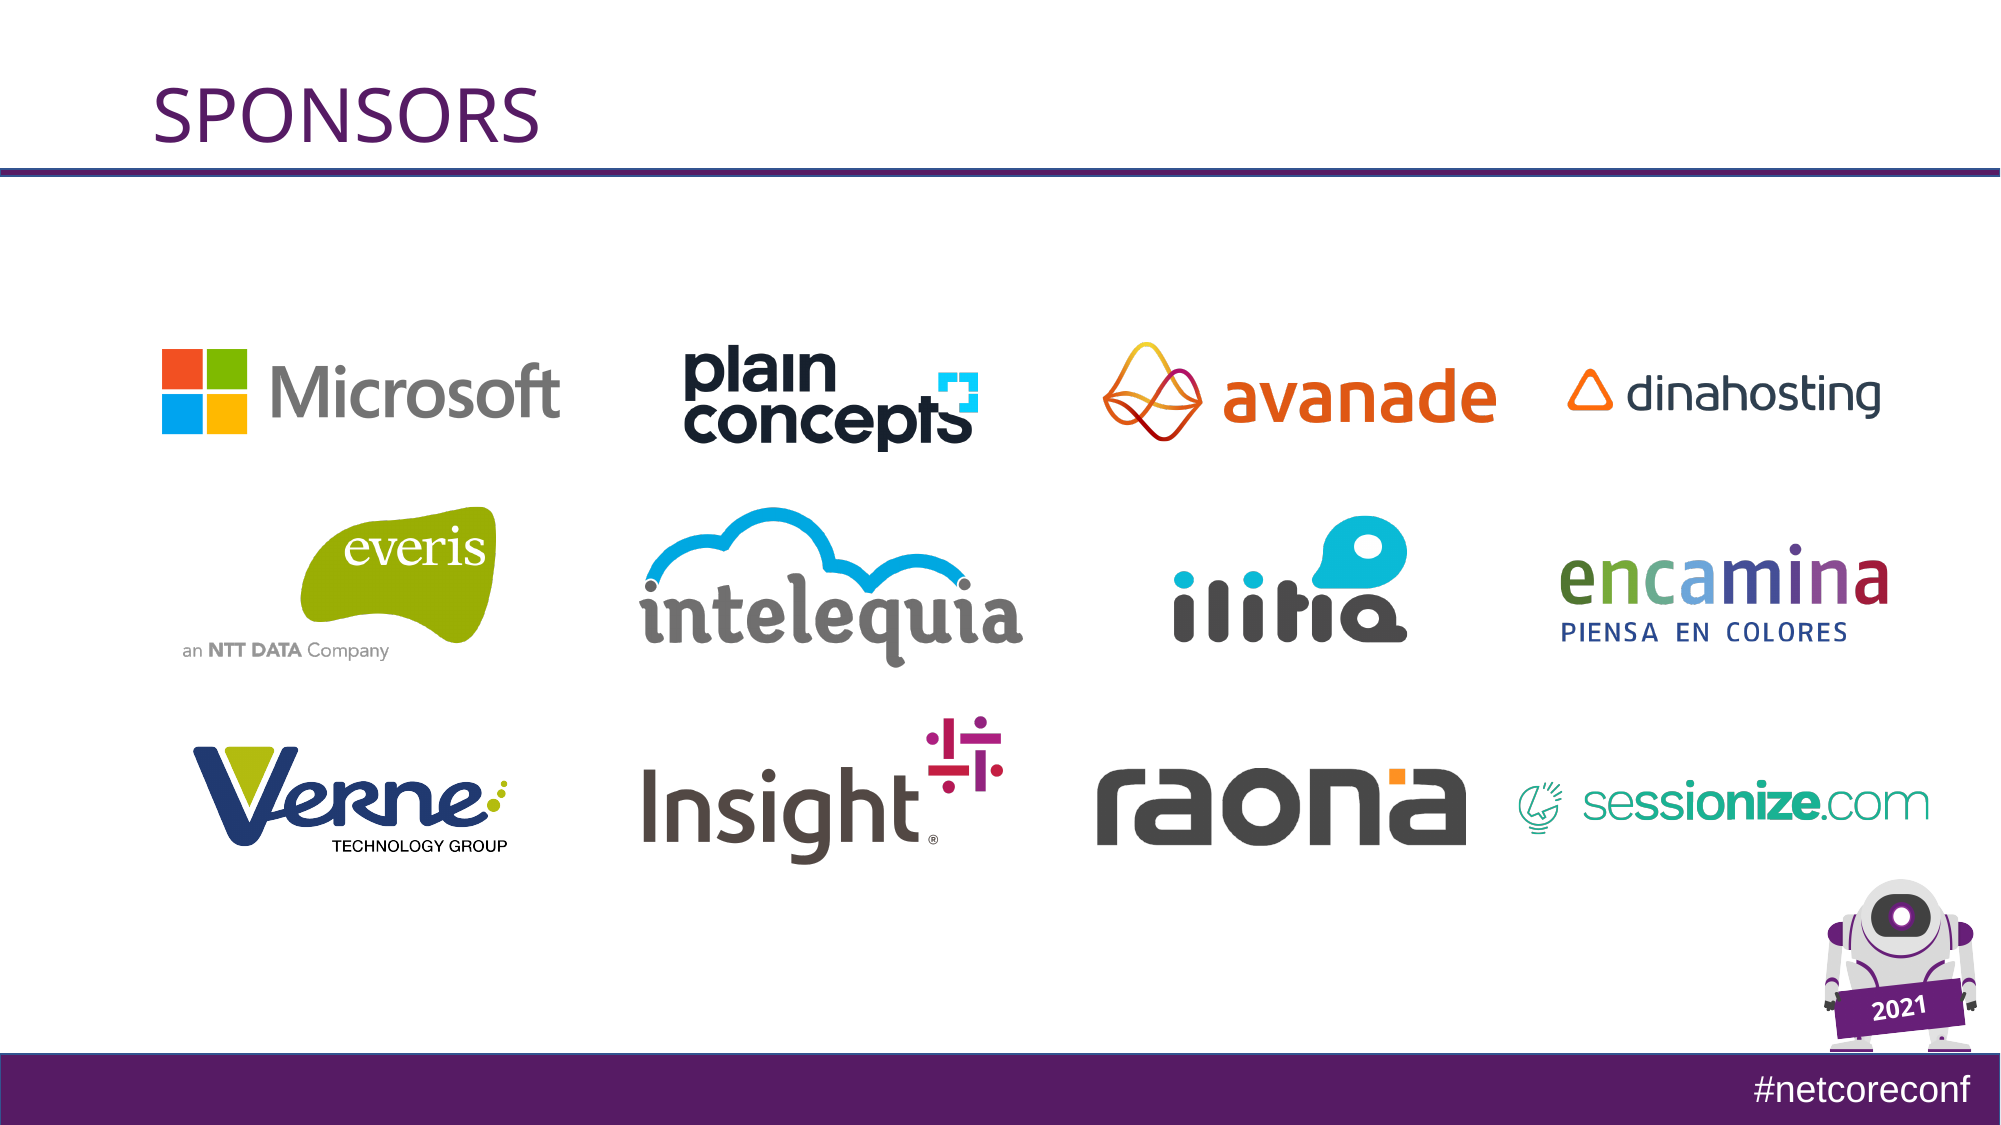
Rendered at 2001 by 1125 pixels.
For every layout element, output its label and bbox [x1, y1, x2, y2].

picture [639, 491, 1023, 684]
picture [1824, 879, 1977, 1052]
picture [162, 495, 516, 672]
picture [623, 690, 1023, 891]
picture [1097, 768, 1466, 846]
picture [1503, 764, 1944, 850]
picture [657, 311, 1005, 485]
picture [1134, 515, 1447, 672]
picture [162, 716, 548, 882]
picture [1540, 351, 1907, 432]
picture [1099, 291, 1499, 492]
picture [1558, 510, 1889, 677]
picture [162, 291, 563, 492]
